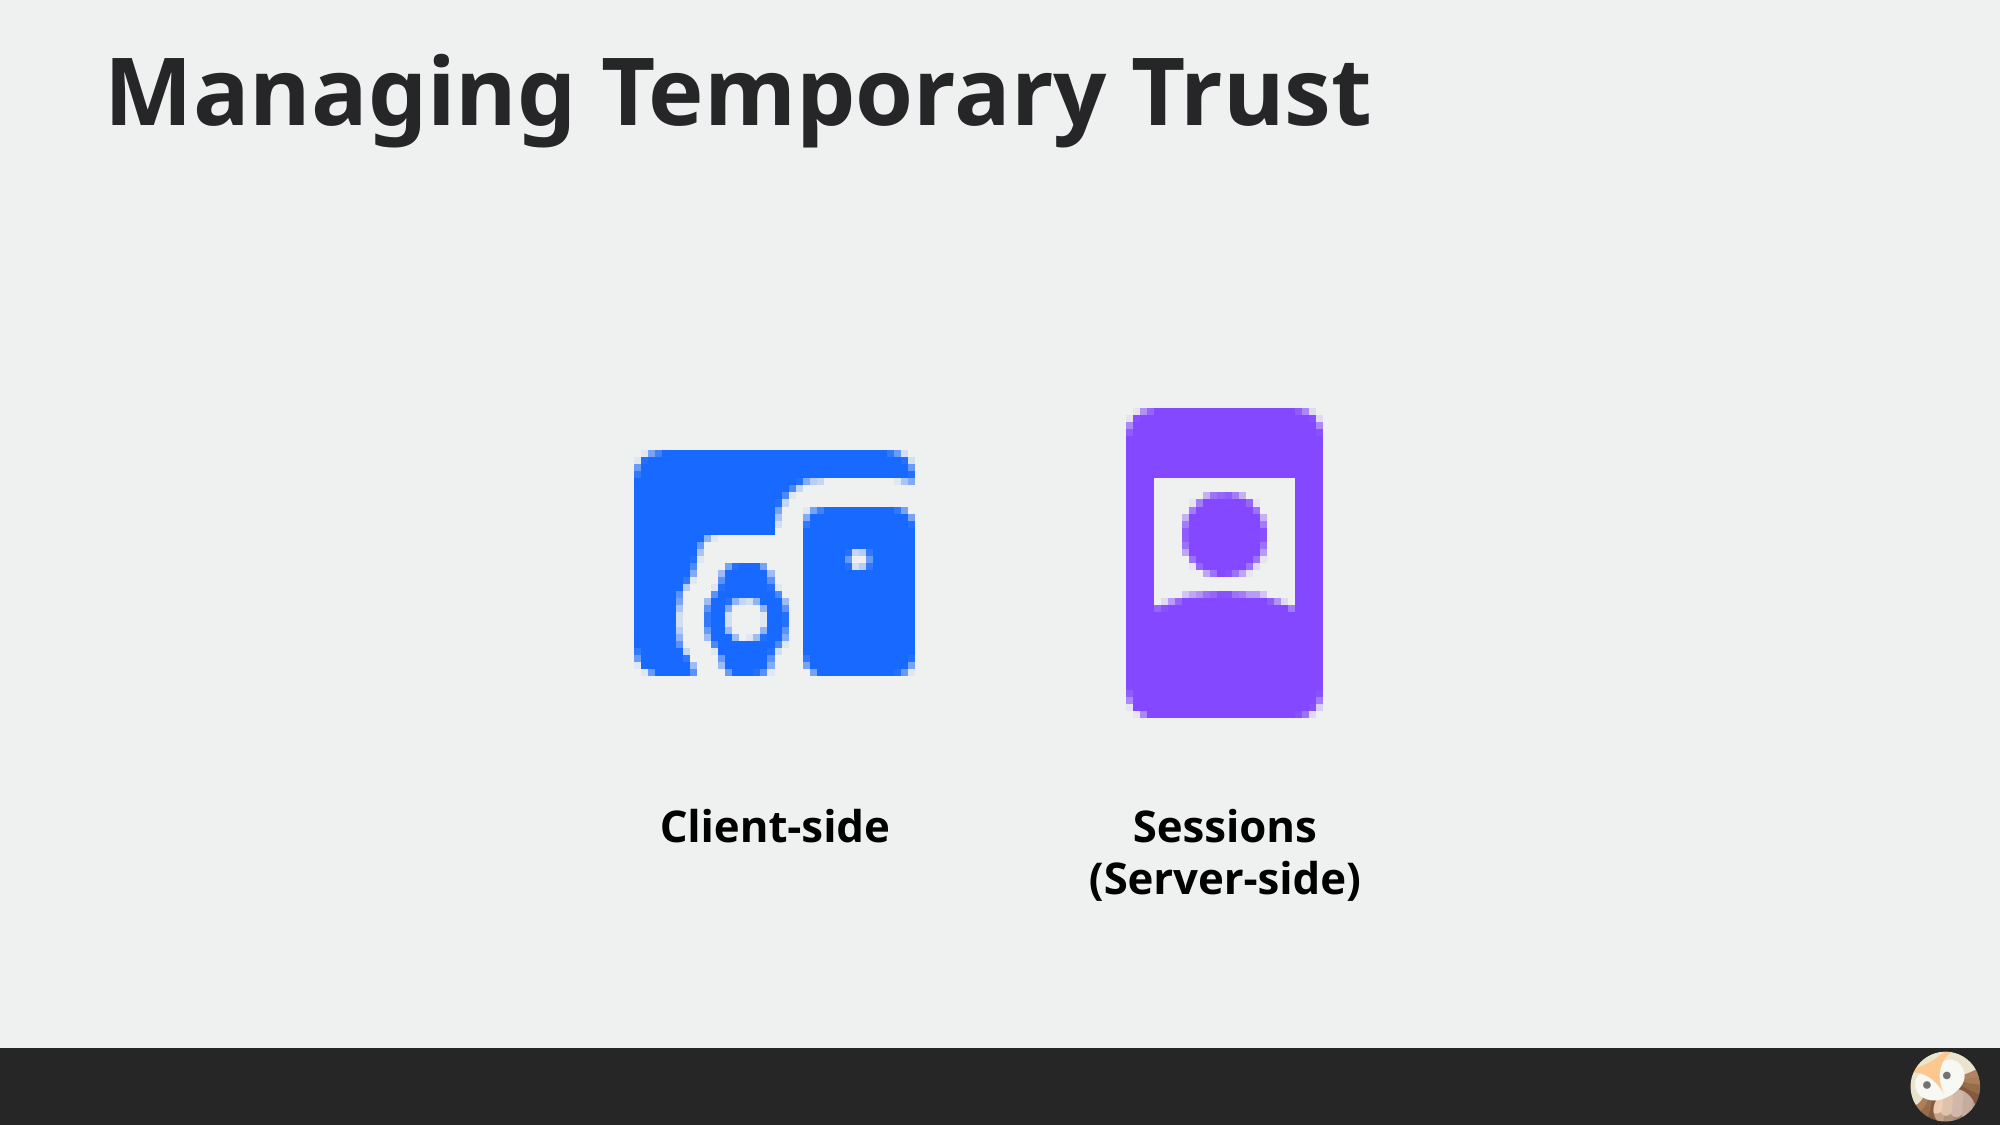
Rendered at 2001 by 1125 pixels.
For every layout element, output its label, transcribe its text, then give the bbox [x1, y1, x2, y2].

list Sessions (Server-side) [1056, 790, 1394, 854]
list Client-side [624, 790, 926, 854]
picture [606, 394, 944, 733]
picture [1910, 1051, 1981, 1122]
title Managing Temporary Trust [89, 40, 1911, 150]
picture [1056, 394, 1394, 733]
